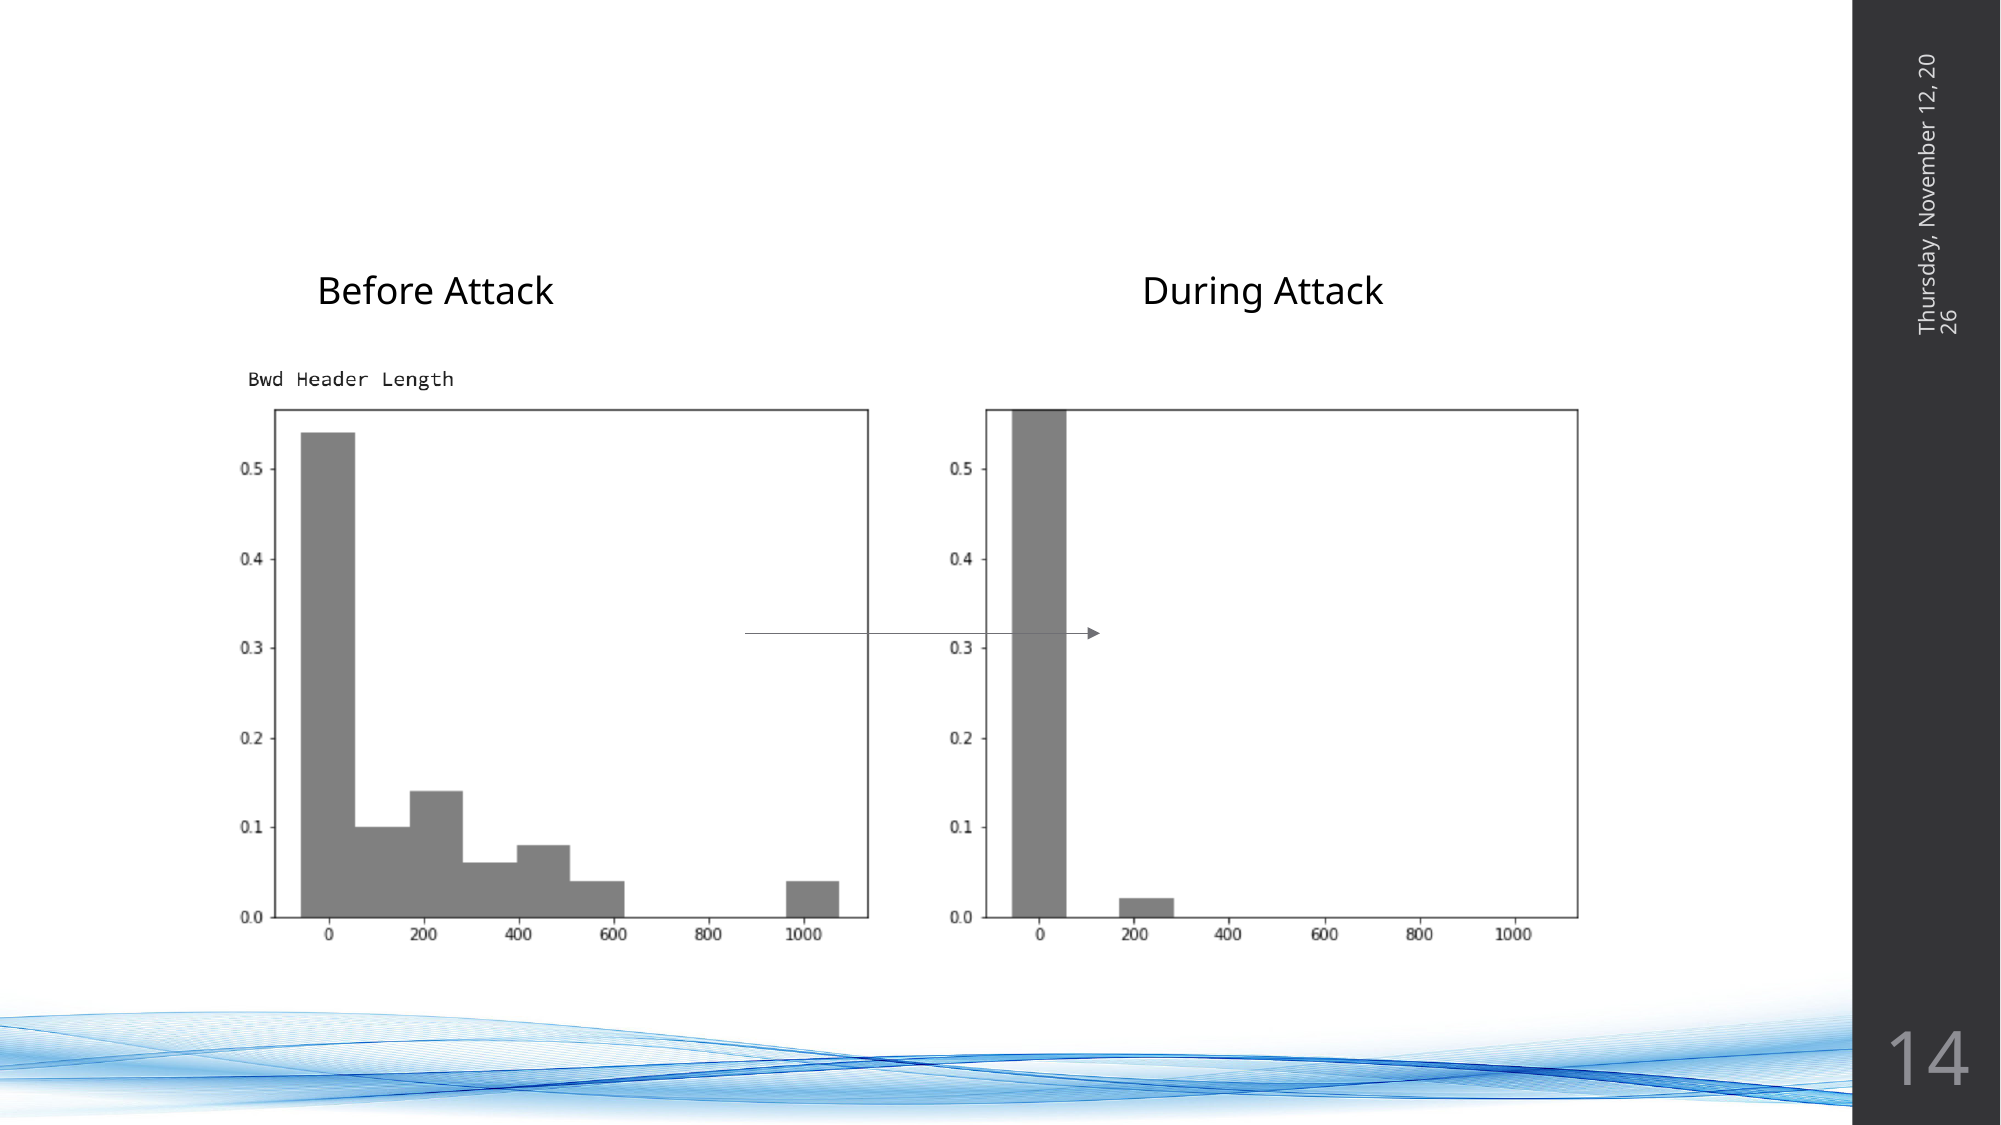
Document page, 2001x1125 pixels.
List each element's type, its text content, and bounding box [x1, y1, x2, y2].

slide_number 14 [1852, 1012, 2000, 1110]
picture [0, 952, 1852, 1125]
text_box During Attack [1127, 259, 1471, 320]
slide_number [1897, 37, 1958, 351]
text_box Before Attack [302, 259, 646, 320]
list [206, 359, 1618, 955]
